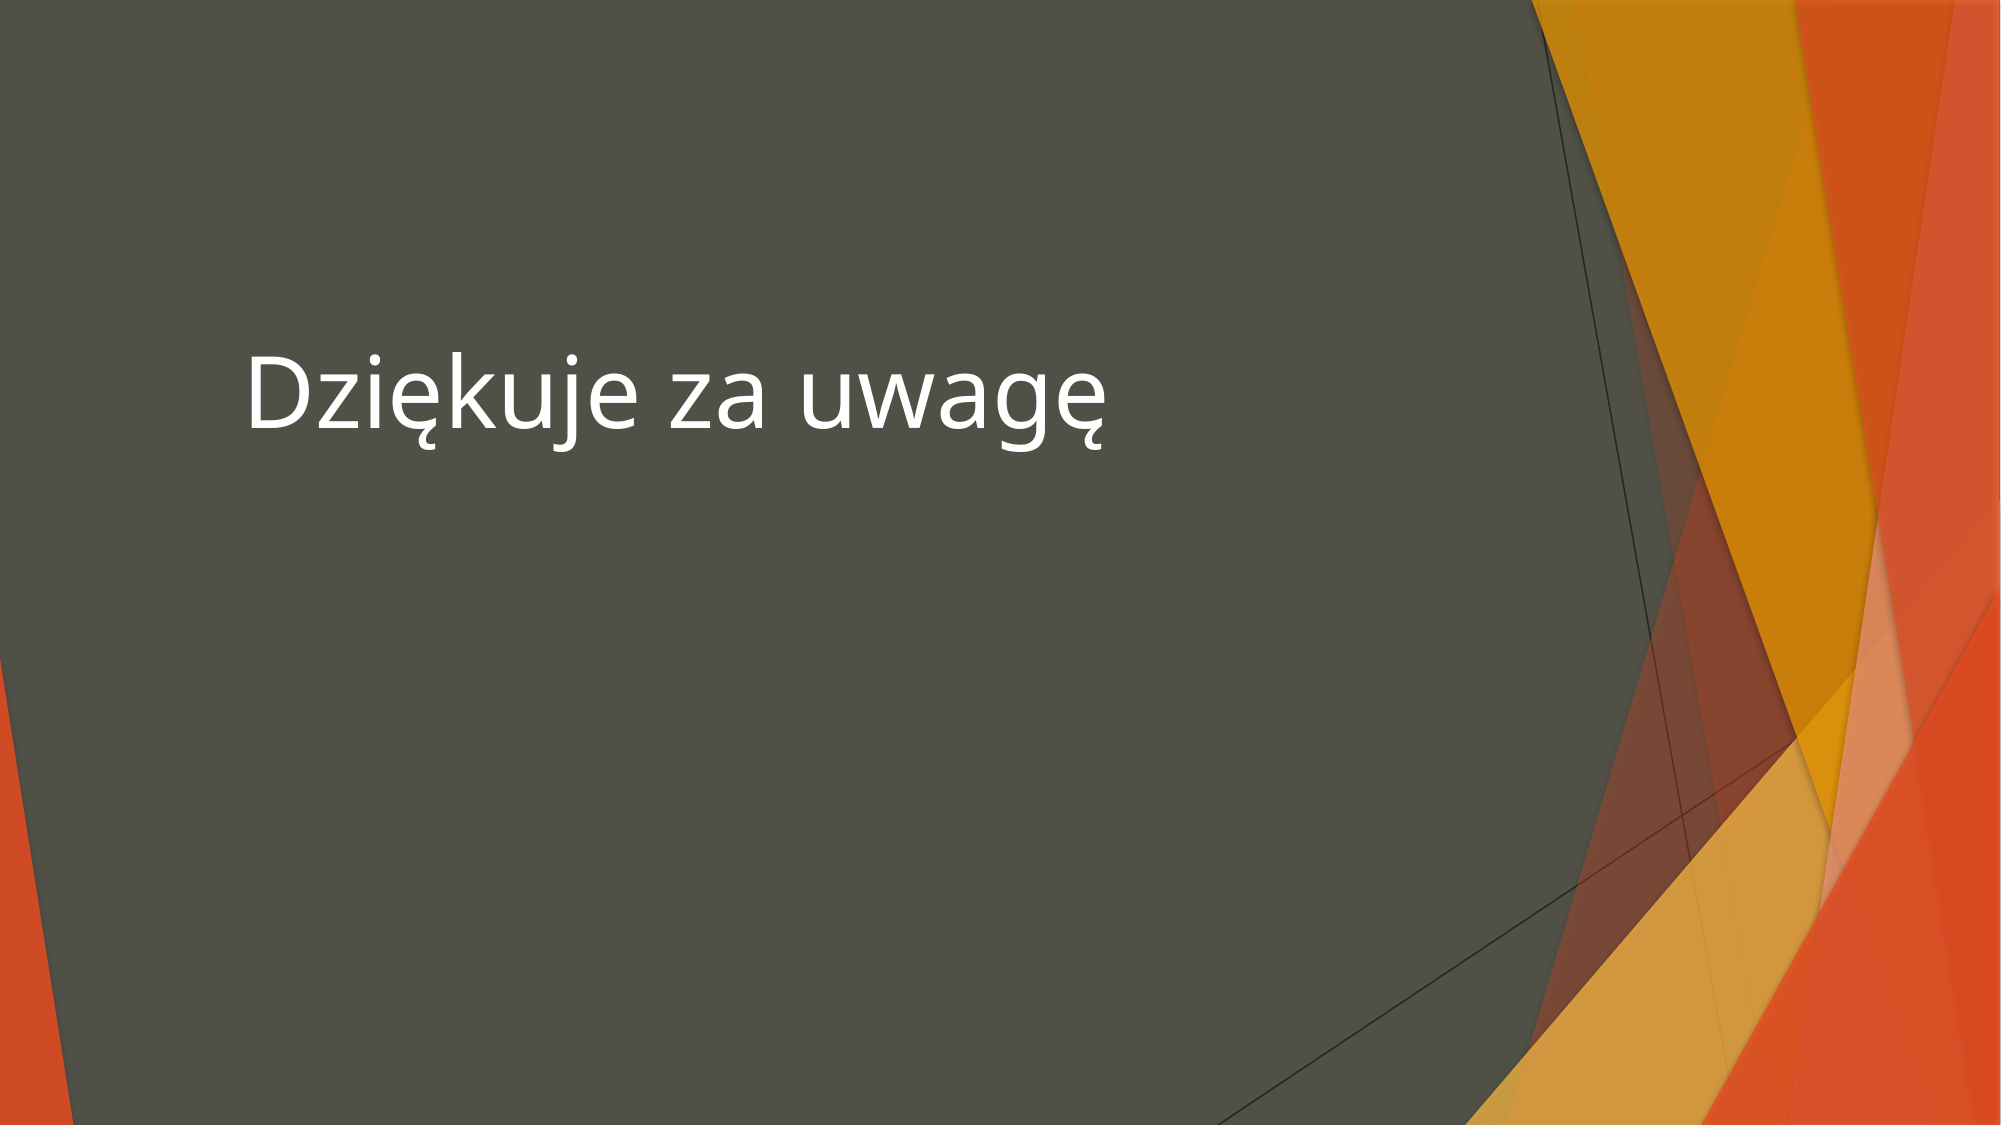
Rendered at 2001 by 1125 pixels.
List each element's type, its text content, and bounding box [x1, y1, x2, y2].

title Dziękuje za uwagę [227, 304, 1638, 456]
